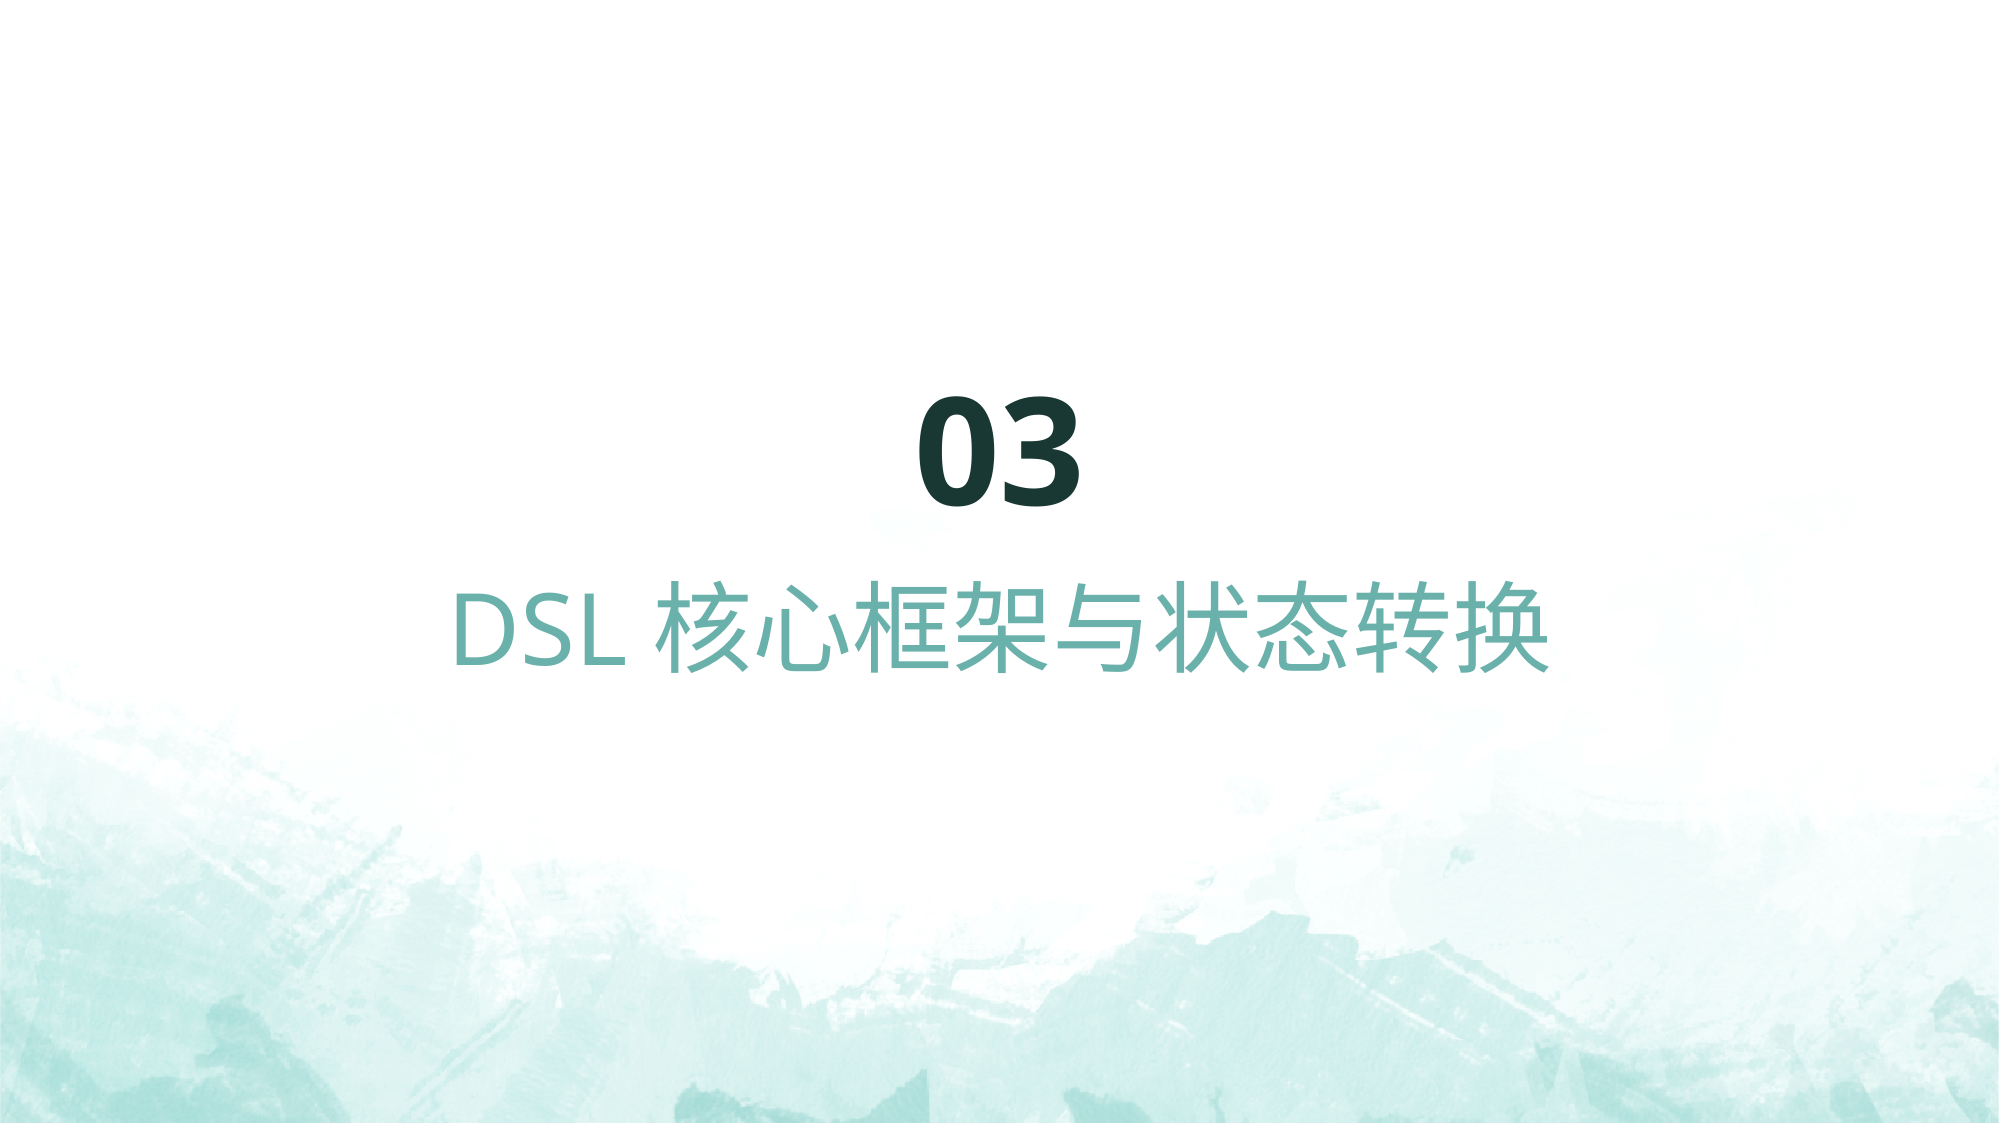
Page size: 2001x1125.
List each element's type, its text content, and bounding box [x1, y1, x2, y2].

title DSL核心框架与状态转换 [312, 579, 1688, 830]
list 03 [874, 312, 1126, 563]
picture [0, 442, 2000, 1123]
